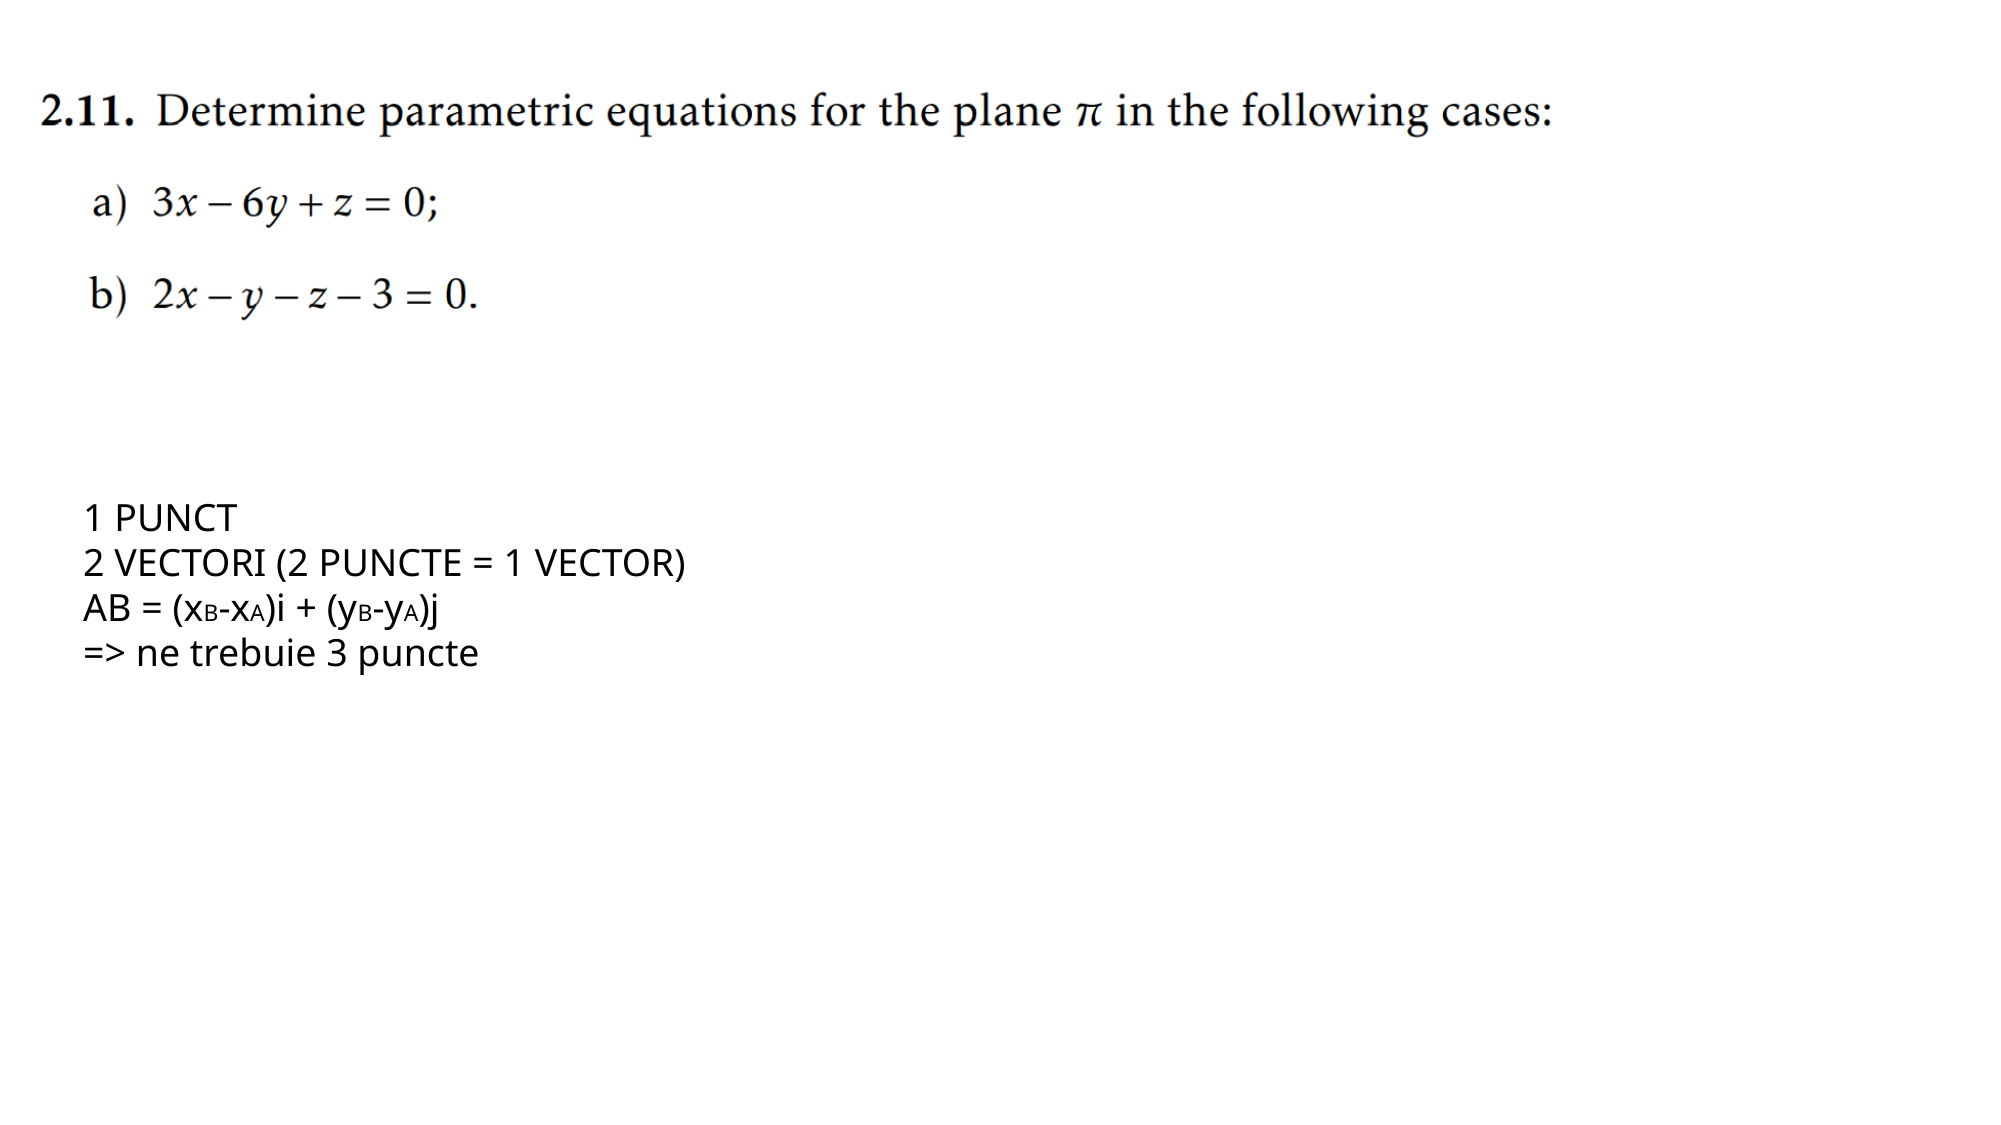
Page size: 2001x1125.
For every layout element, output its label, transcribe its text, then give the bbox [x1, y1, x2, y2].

picture [16, 70, 1571, 354]
text_box 1 PUNCT 2 VECTORI (2 PUNCTE = 1 VECTOR) AB = (xB-xA)i + (yB-yA)j => ne trebuie 3 puncte [68, 486, 914, 682]
